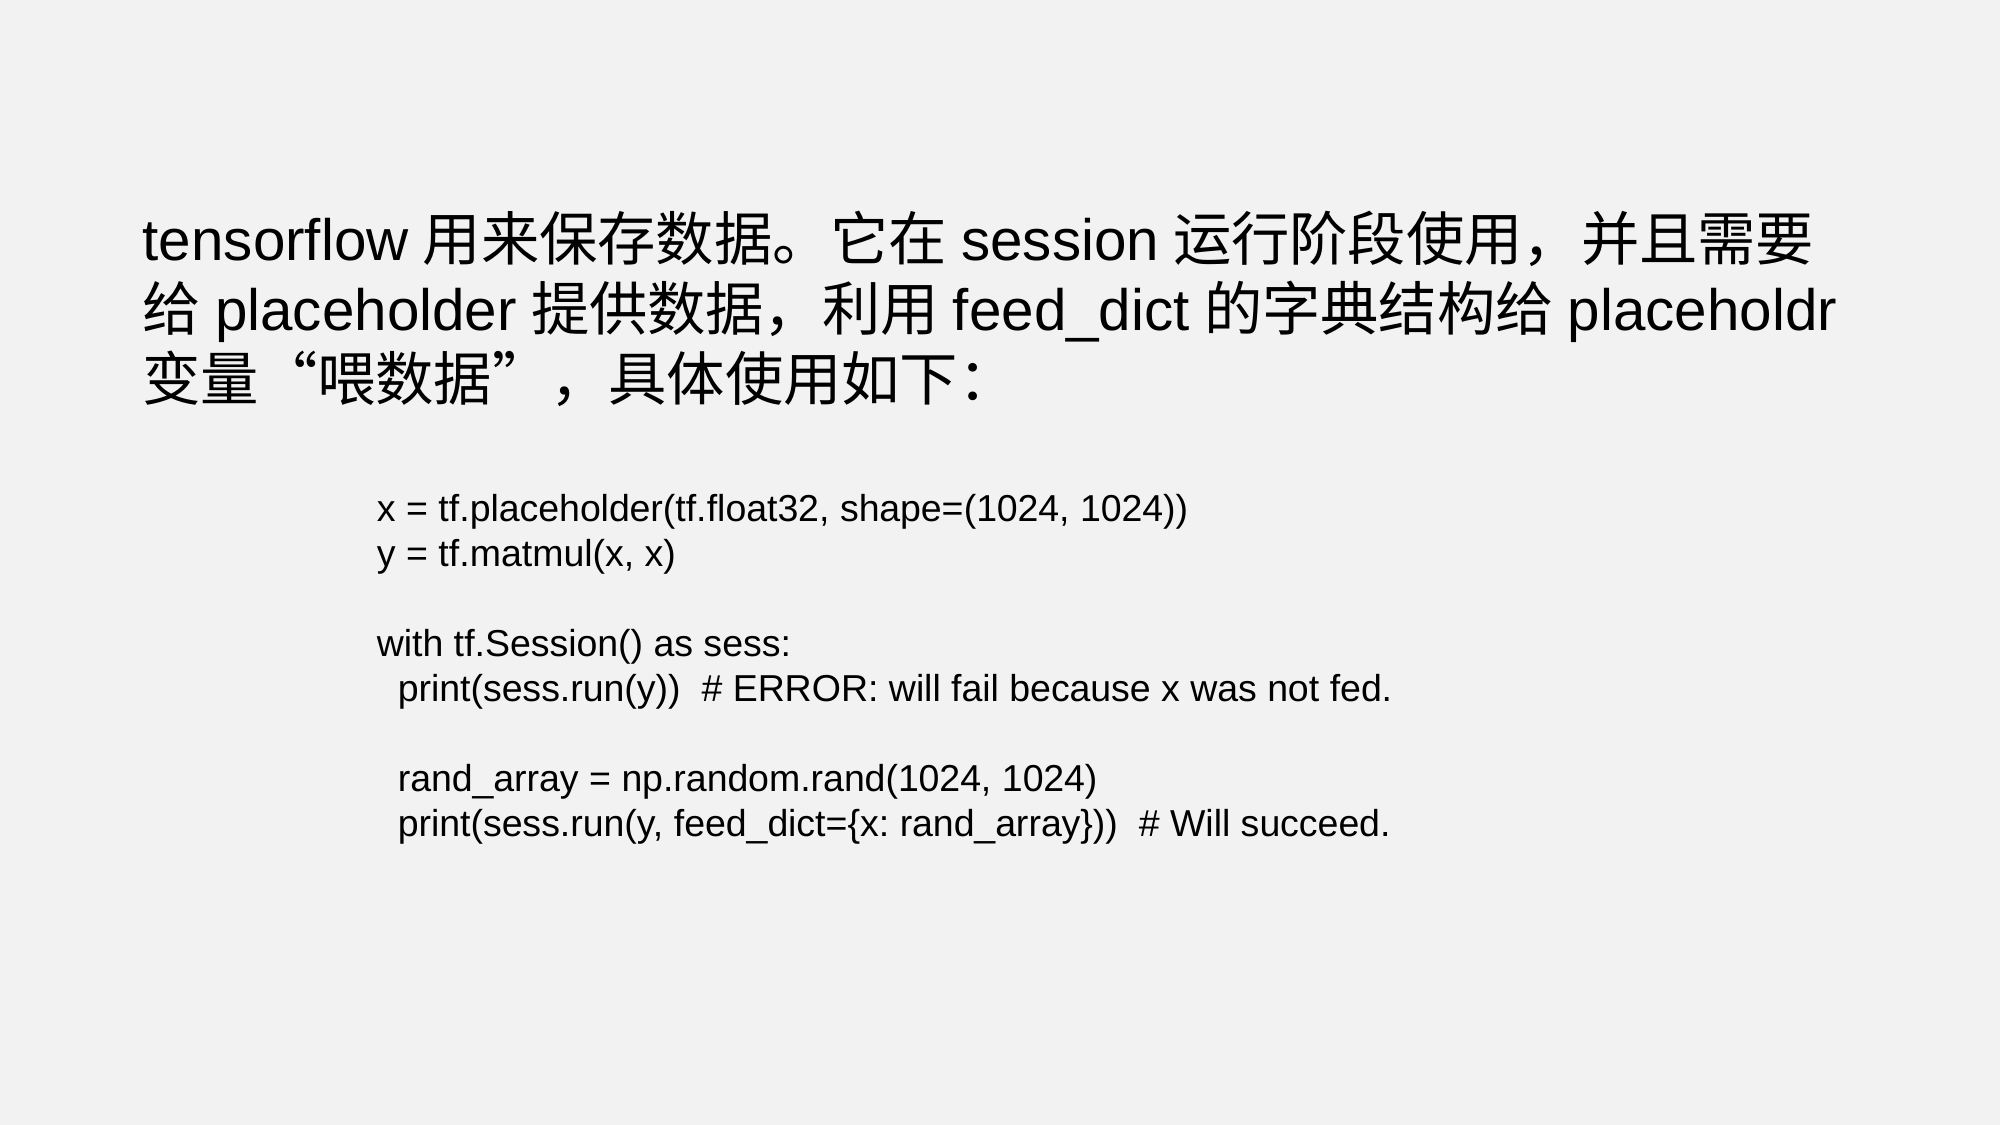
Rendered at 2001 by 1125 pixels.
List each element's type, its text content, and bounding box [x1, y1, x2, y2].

text_box x = tf.placeholder(tf.float32, shape=(1024, 1024)) y = tf.matmul(x, x) with tf.Session() as sess: print(sess.run(y)) # ERROR: will fail because x was not fed. rand_array = np.random.rand(1024, 1024) print(sess.run(y, feed_dict={x: rand_array})) # Will succeed. [362, 476, 1501, 852]
text_box tensorflow用来保存数据。它在session运行阶段使用，并且需要给placeholder提供数据，利用feed_dict的字典结构给placeholdr变量“喂数据”，具体使用如下： [127, 194, 1873, 420]
